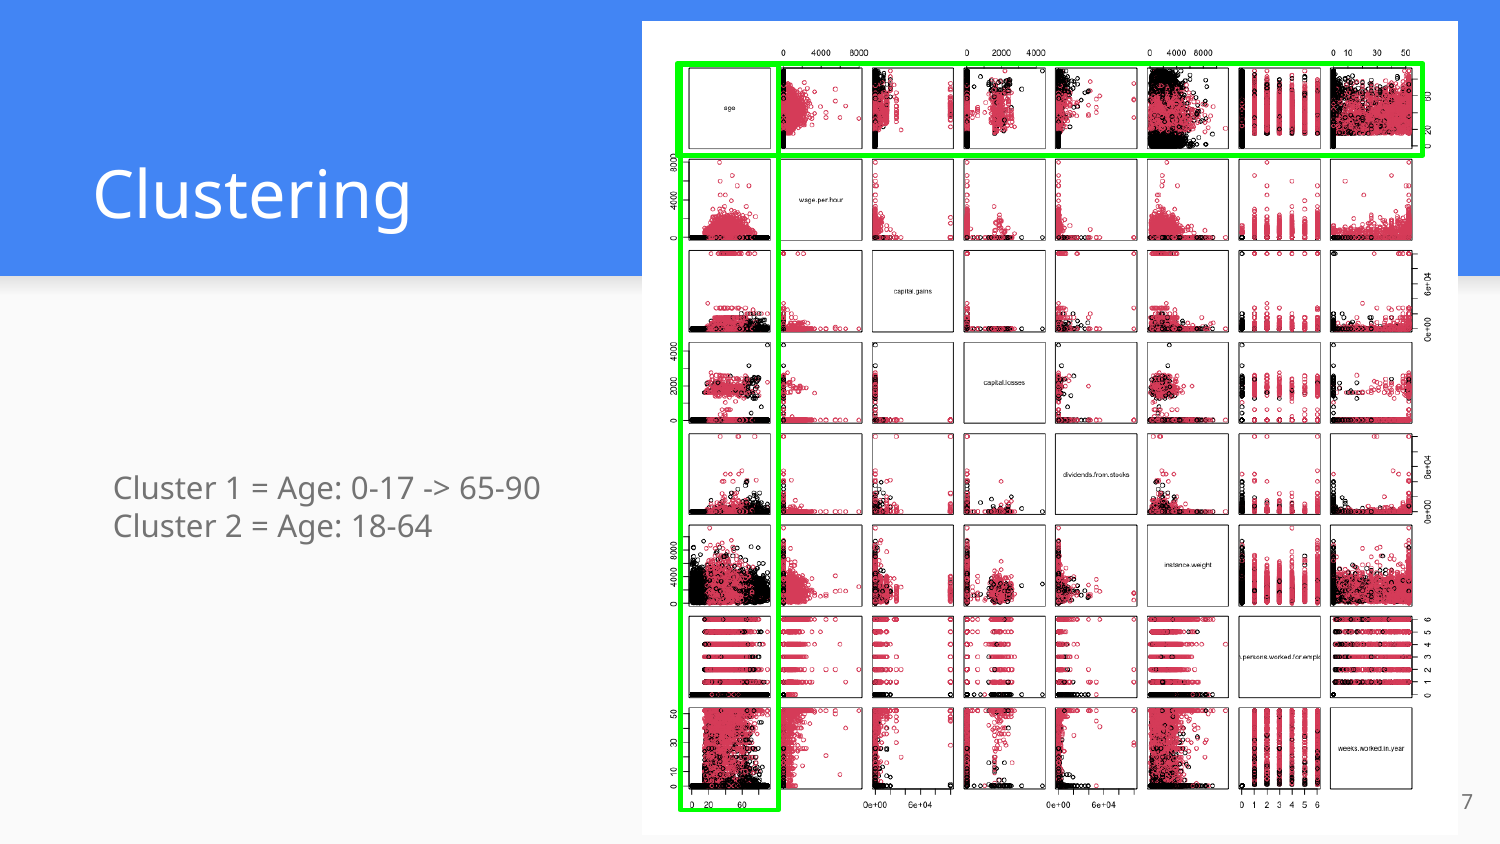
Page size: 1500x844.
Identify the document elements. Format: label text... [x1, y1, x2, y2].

title Clustering [77, 121, 637, 248]
text_box Cluster 1 = Age: 0-17 -> 65-90 Cluster 2 = Age: 18-64 [97, 453, 594, 559]
slide_number ‹#› [1463, 770, 1489, 835]
picture [642, 20, 1458, 836]
